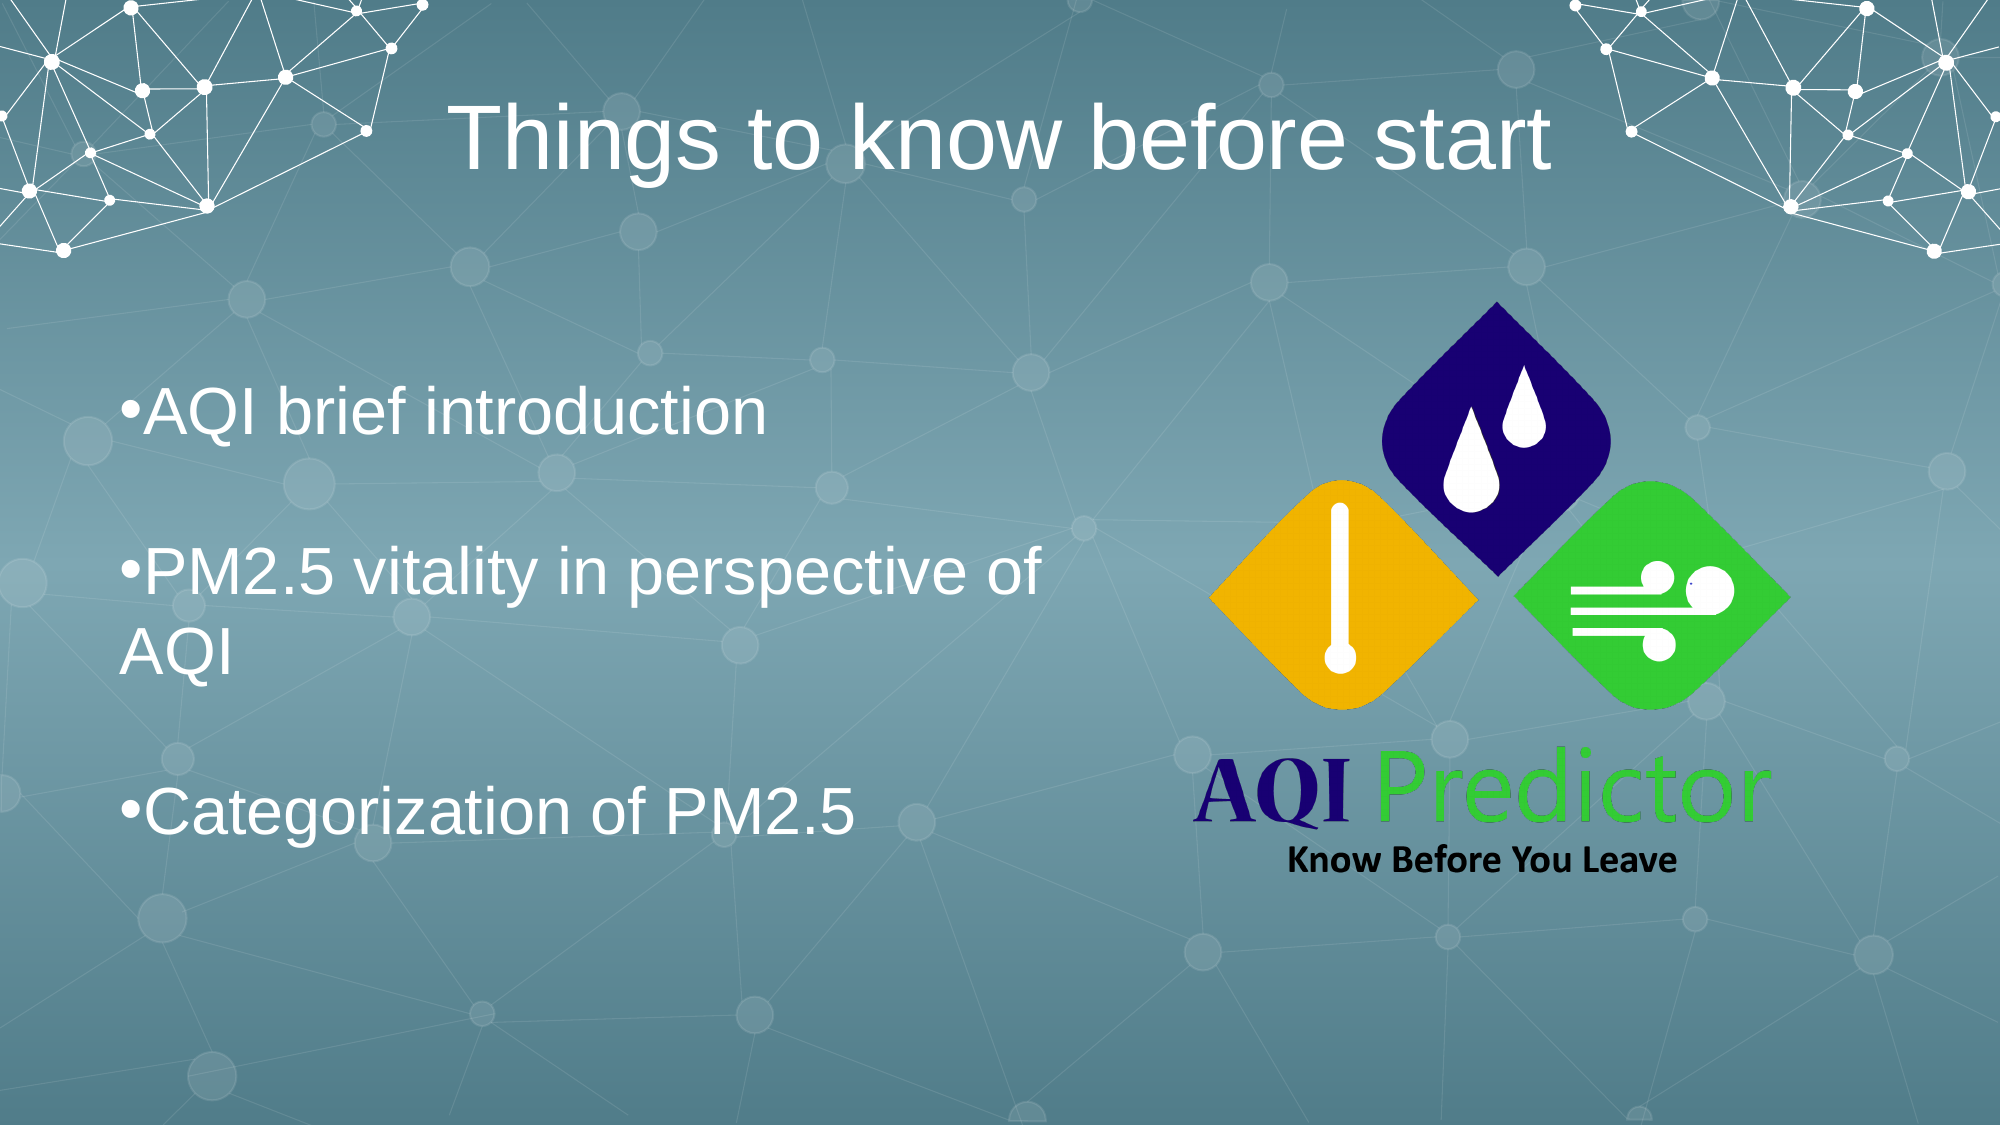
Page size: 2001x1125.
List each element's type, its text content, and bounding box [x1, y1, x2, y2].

text_box Things to know before start [125, 61, 1875, 204]
picture [999, 264, 1957, 903]
text_box AQI brief introduction PM2.5 vitality in perspective of AQI Categorization of PM2.5 [105, 360, 999, 856]
